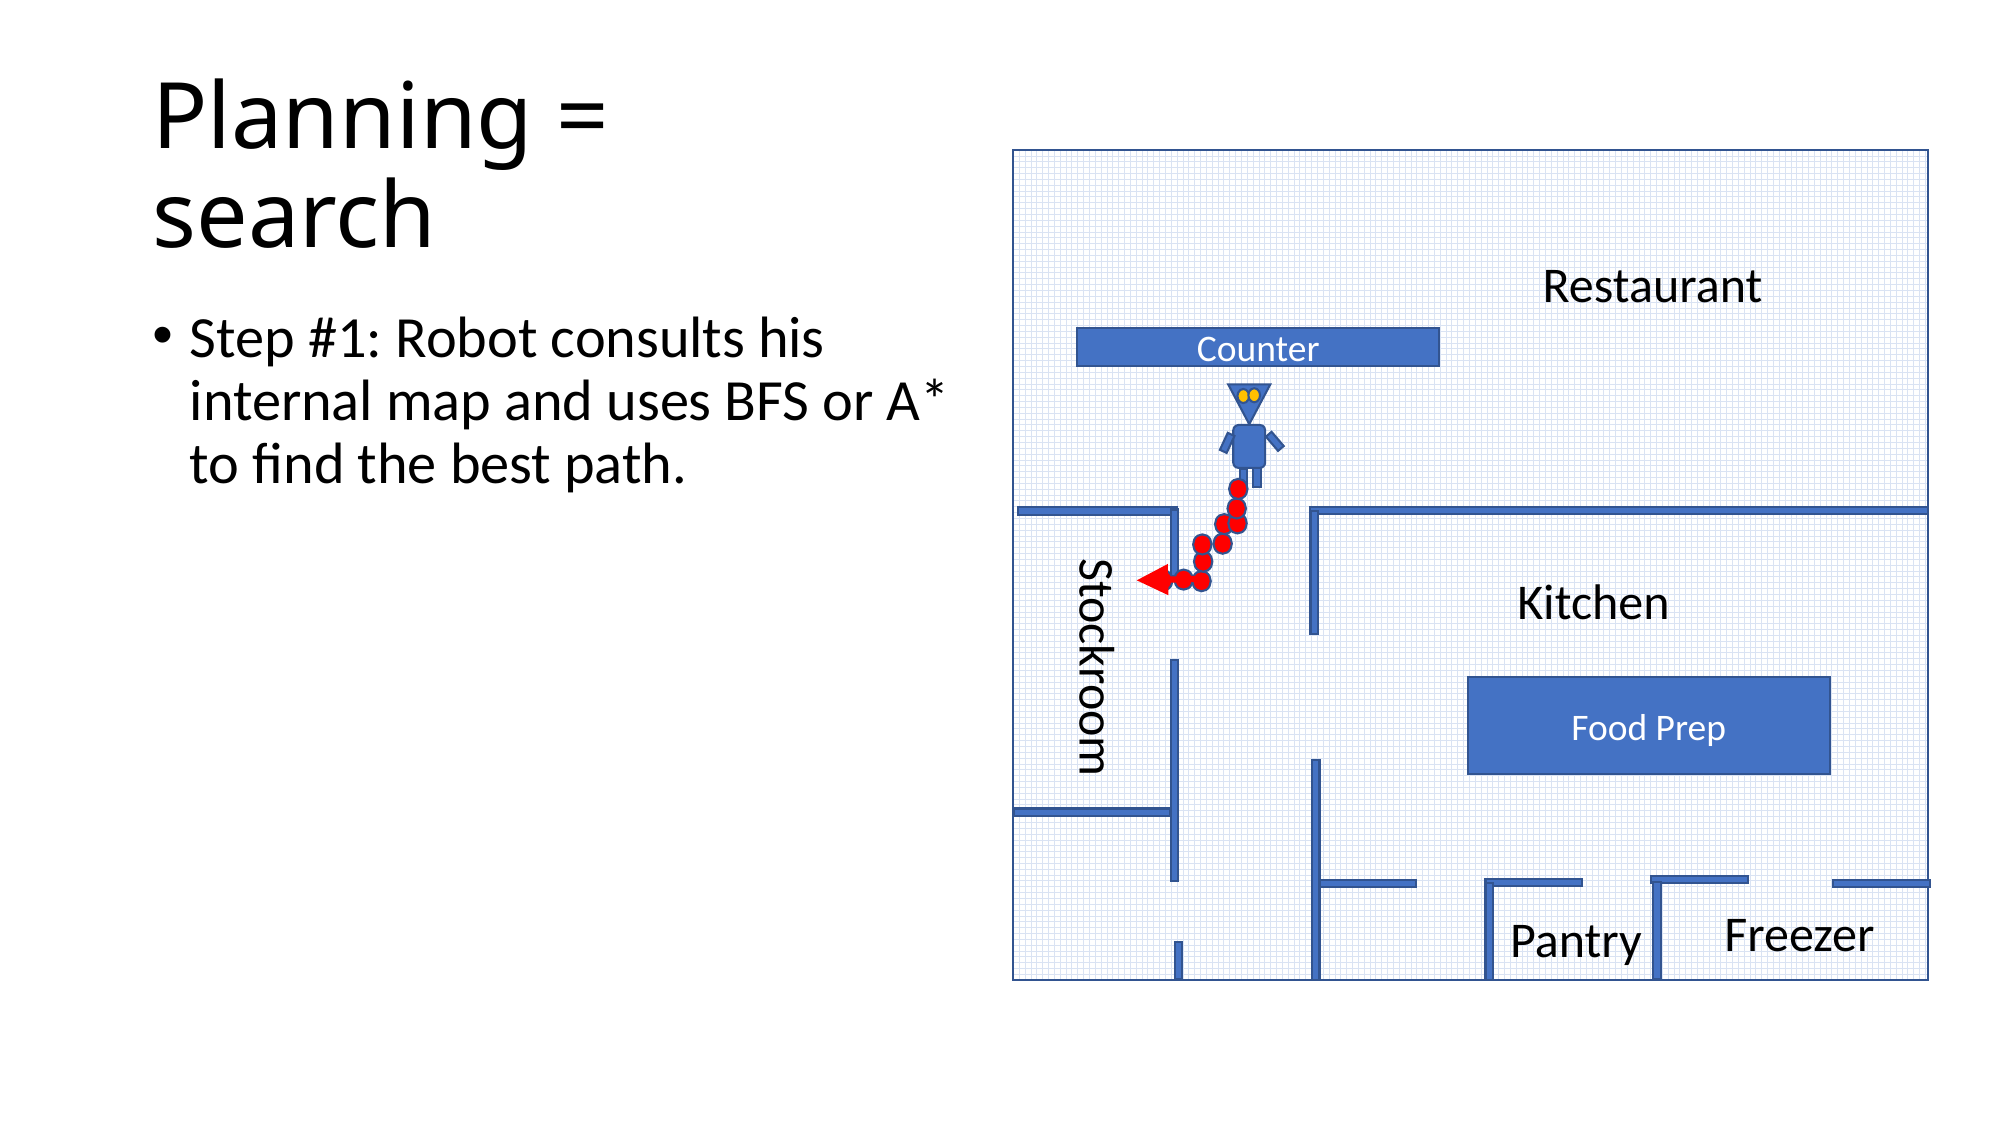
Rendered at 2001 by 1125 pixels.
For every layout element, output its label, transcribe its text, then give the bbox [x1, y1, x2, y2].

text_box [1212, 533, 1233, 555]
text_box Restaurant [1527, 245, 1778, 320]
text_box [1213, 513, 1231, 536]
text_box [1309, 506, 1929, 515]
text_box [1170, 508, 1179, 576]
text_box [1192, 533, 1213, 556]
text_box [1319, 879, 1417, 888]
text_box Pantry [1495, 899, 1657, 975]
text_box [1170, 659, 1179, 882]
text_box Food Prep [1467, 676, 1831, 775]
text_box [1309, 510, 1319, 635]
text_box [1226, 498, 1248, 520]
text_box Freezer [1709, 893, 1890, 969]
text_box [1484, 882, 1494, 981]
text_box Counter [1076, 327, 1440, 367]
text_box [1013, 807, 1171, 817]
text_box [1174, 583, 1192, 591]
list Step #1: Robot consults his internal map and uses BFS or A* to find the best path. [137, 299, 988, 1014]
text_box [1652, 881, 1662, 980]
text_box [1832, 879, 1931, 888]
text_box [1227, 515, 1248, 535]
text_box Kitchen [1502, 562, 1685, 638]
text_box [1012, 149, 1929, 981]
text_box [1192, 553, 1214, 573]
text_box [1650, 875, 1749, 884]
text_box [1174, 568, 1193, 576]
text_box [1311, 759, 1321, 981]
text_box [1017, 506, 1178, 516]
text_box [1227, 488, 1249, 501]
text_box Stockroom [1062, 543, 1137, 792]
title Planning = search [137, 59, 893, 278]
text_box [1484, 878, 1583, 887]
text_box [1174, 941, 1183, 980]
text_box [1191, 571, 1212, 593]
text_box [1223, 384, 1279, 488]
